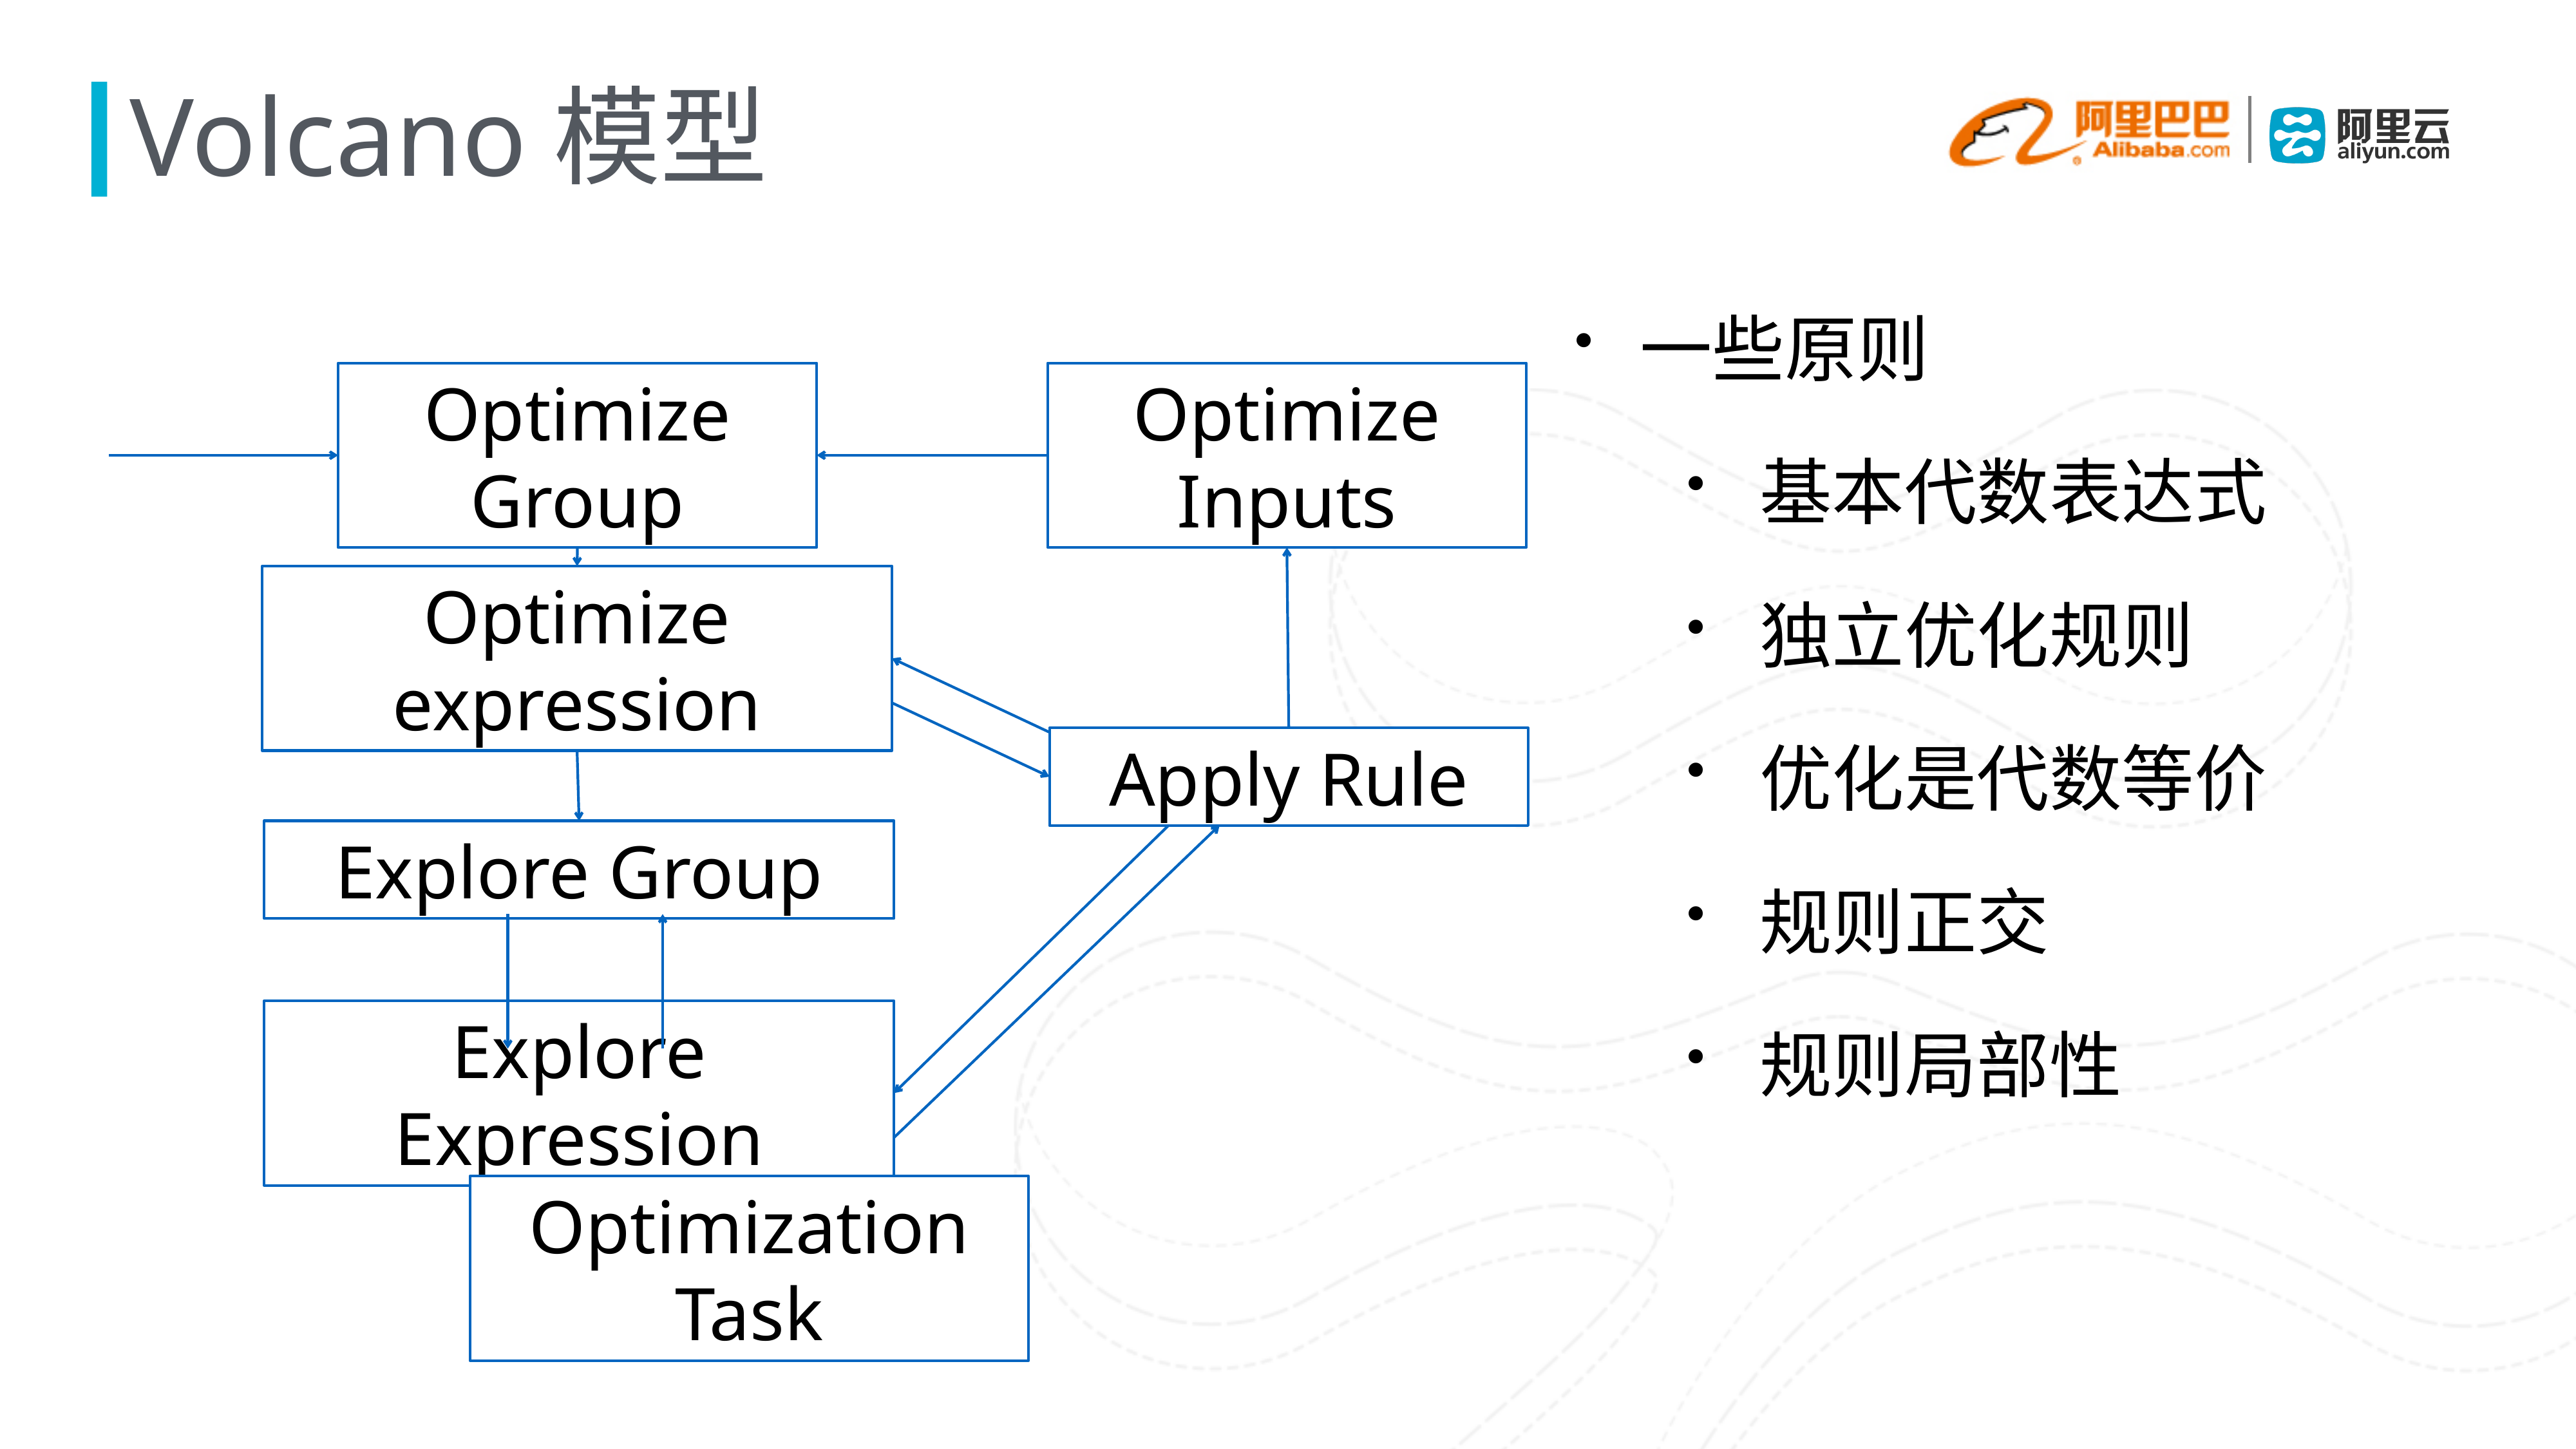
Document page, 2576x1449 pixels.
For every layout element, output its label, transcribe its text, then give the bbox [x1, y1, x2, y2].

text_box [891, 734, 1050, 777]
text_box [893, 825, 1220, 1138]
text_box Optimize expression [261, 565, 893, 752]
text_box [891, 658, 1050, 733]
title Volcano模型 [129, 66, 2447, 200]
text_box Optimize Inputs [1046, 362, 1528, 549]
list 一些原则 基本代数表达式 独立优化规则 优化是代数等价 规则正交 规则局部性 [1564, 298, 2421, 1354]
text_box Apply Rule [1048, 726, 1530, 827]
text_box Optimize Group [337, 362, 818, 549]
text_box Explore Group [263, 819, 895, 920]
text_box Explore Expression [263, 999, 895, 1187]
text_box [1287, 548, 1289, 728]
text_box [576, 751, 580, 821]
text_box Optimization Task [469, 1175, 1030, 1362]
